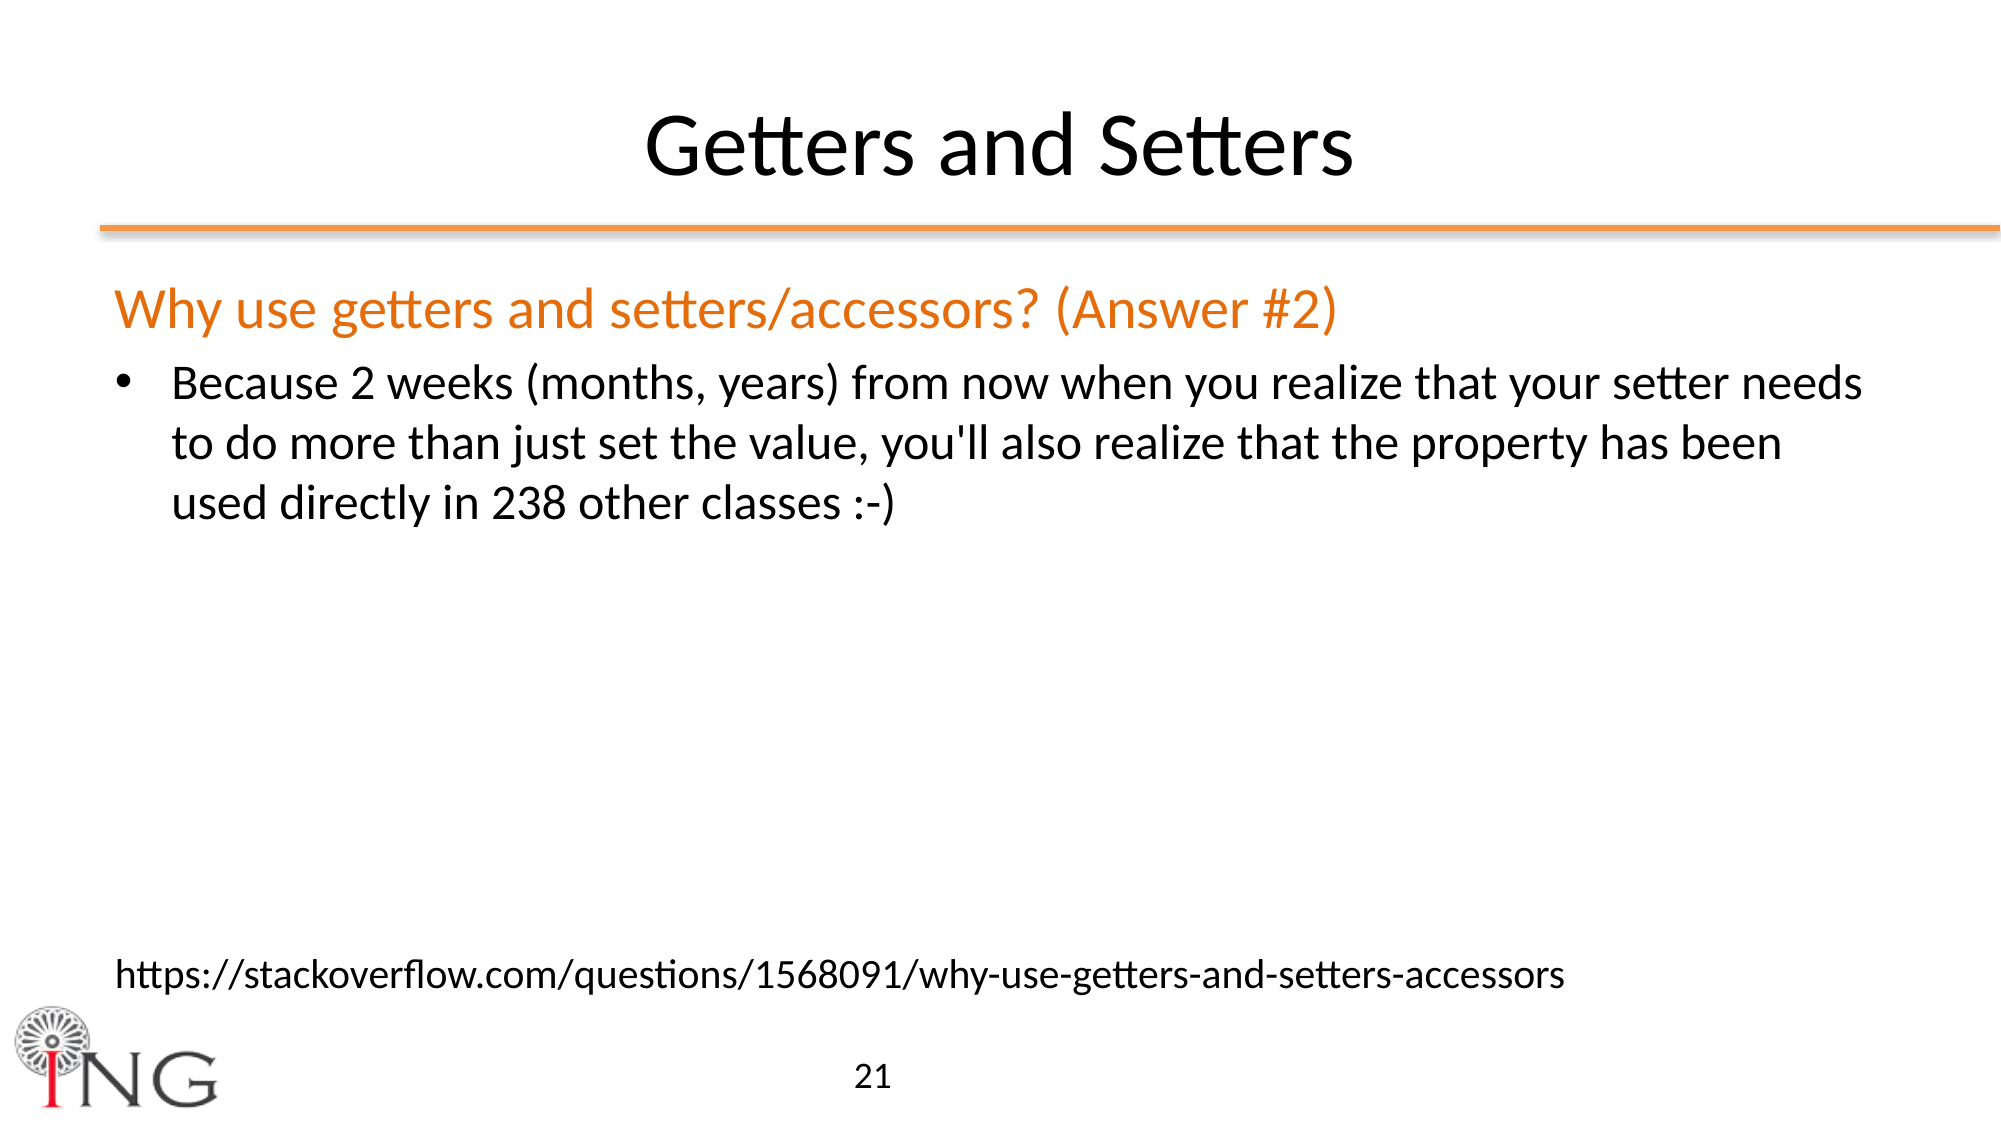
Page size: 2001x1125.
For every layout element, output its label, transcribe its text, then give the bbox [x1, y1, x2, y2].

title Getters and Setters [99, 45, 1900, 233]
picture [0, 987, 244, 1125]
list Why use getters and setters/accessors? (Answer #2) Because 2 weeks (months, years) from now when you realize that your setter needs to do more than just set the value, you'll also realize that the property has been used directly in 238 other classes :-) https://stackoverflow.com/questions/1568091/why-use-getters-and-setters-accessors [99, 262, 1900, 1005]
slide_number 21 [839, 1043, 1900, 1104]
